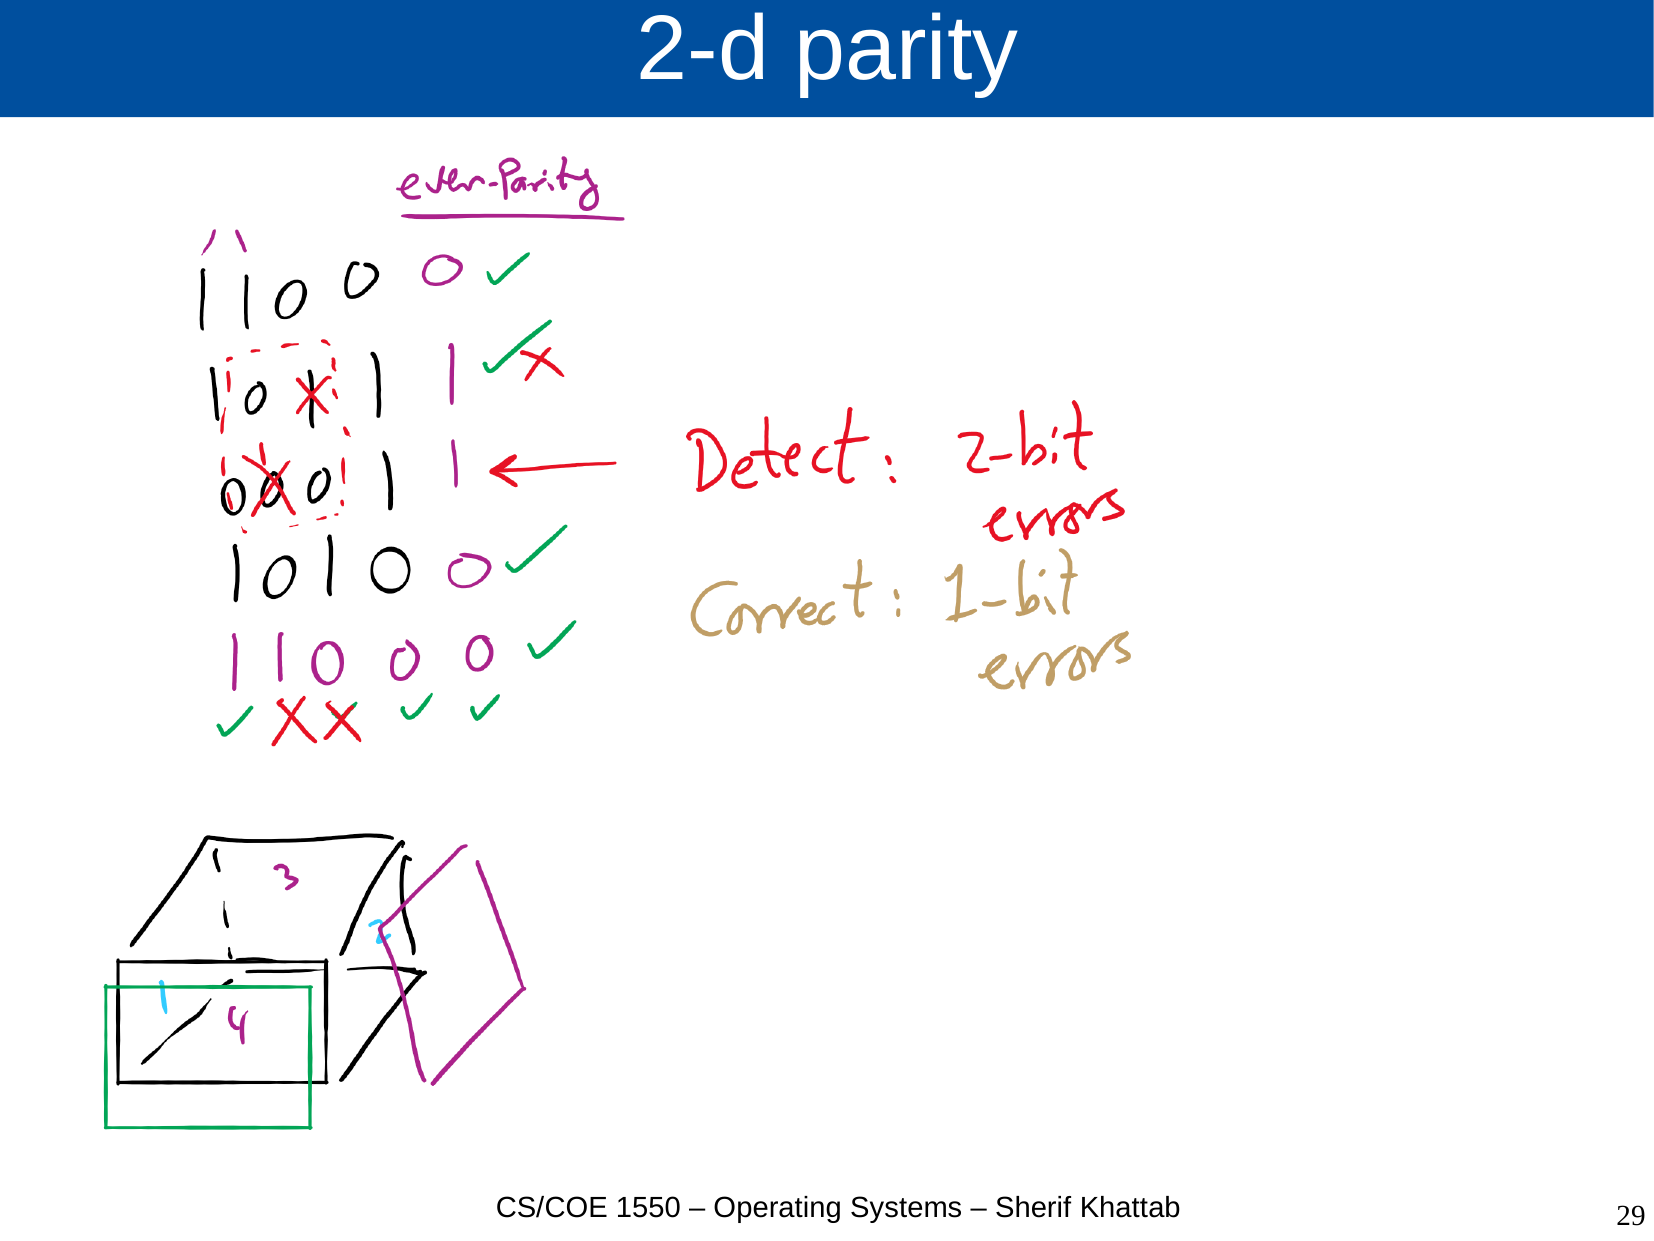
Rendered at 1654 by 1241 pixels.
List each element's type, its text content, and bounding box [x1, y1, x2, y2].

slide_number 29 [1265, 1198, 1647, 1241]
title 2-d parity [0, 0, 1654, 118]
footer CS/COE 1550 – Operating Systems – Sherif Khattab [460, 1190, 1217, 1241]
picture [88, 144, 1590, 1146]
